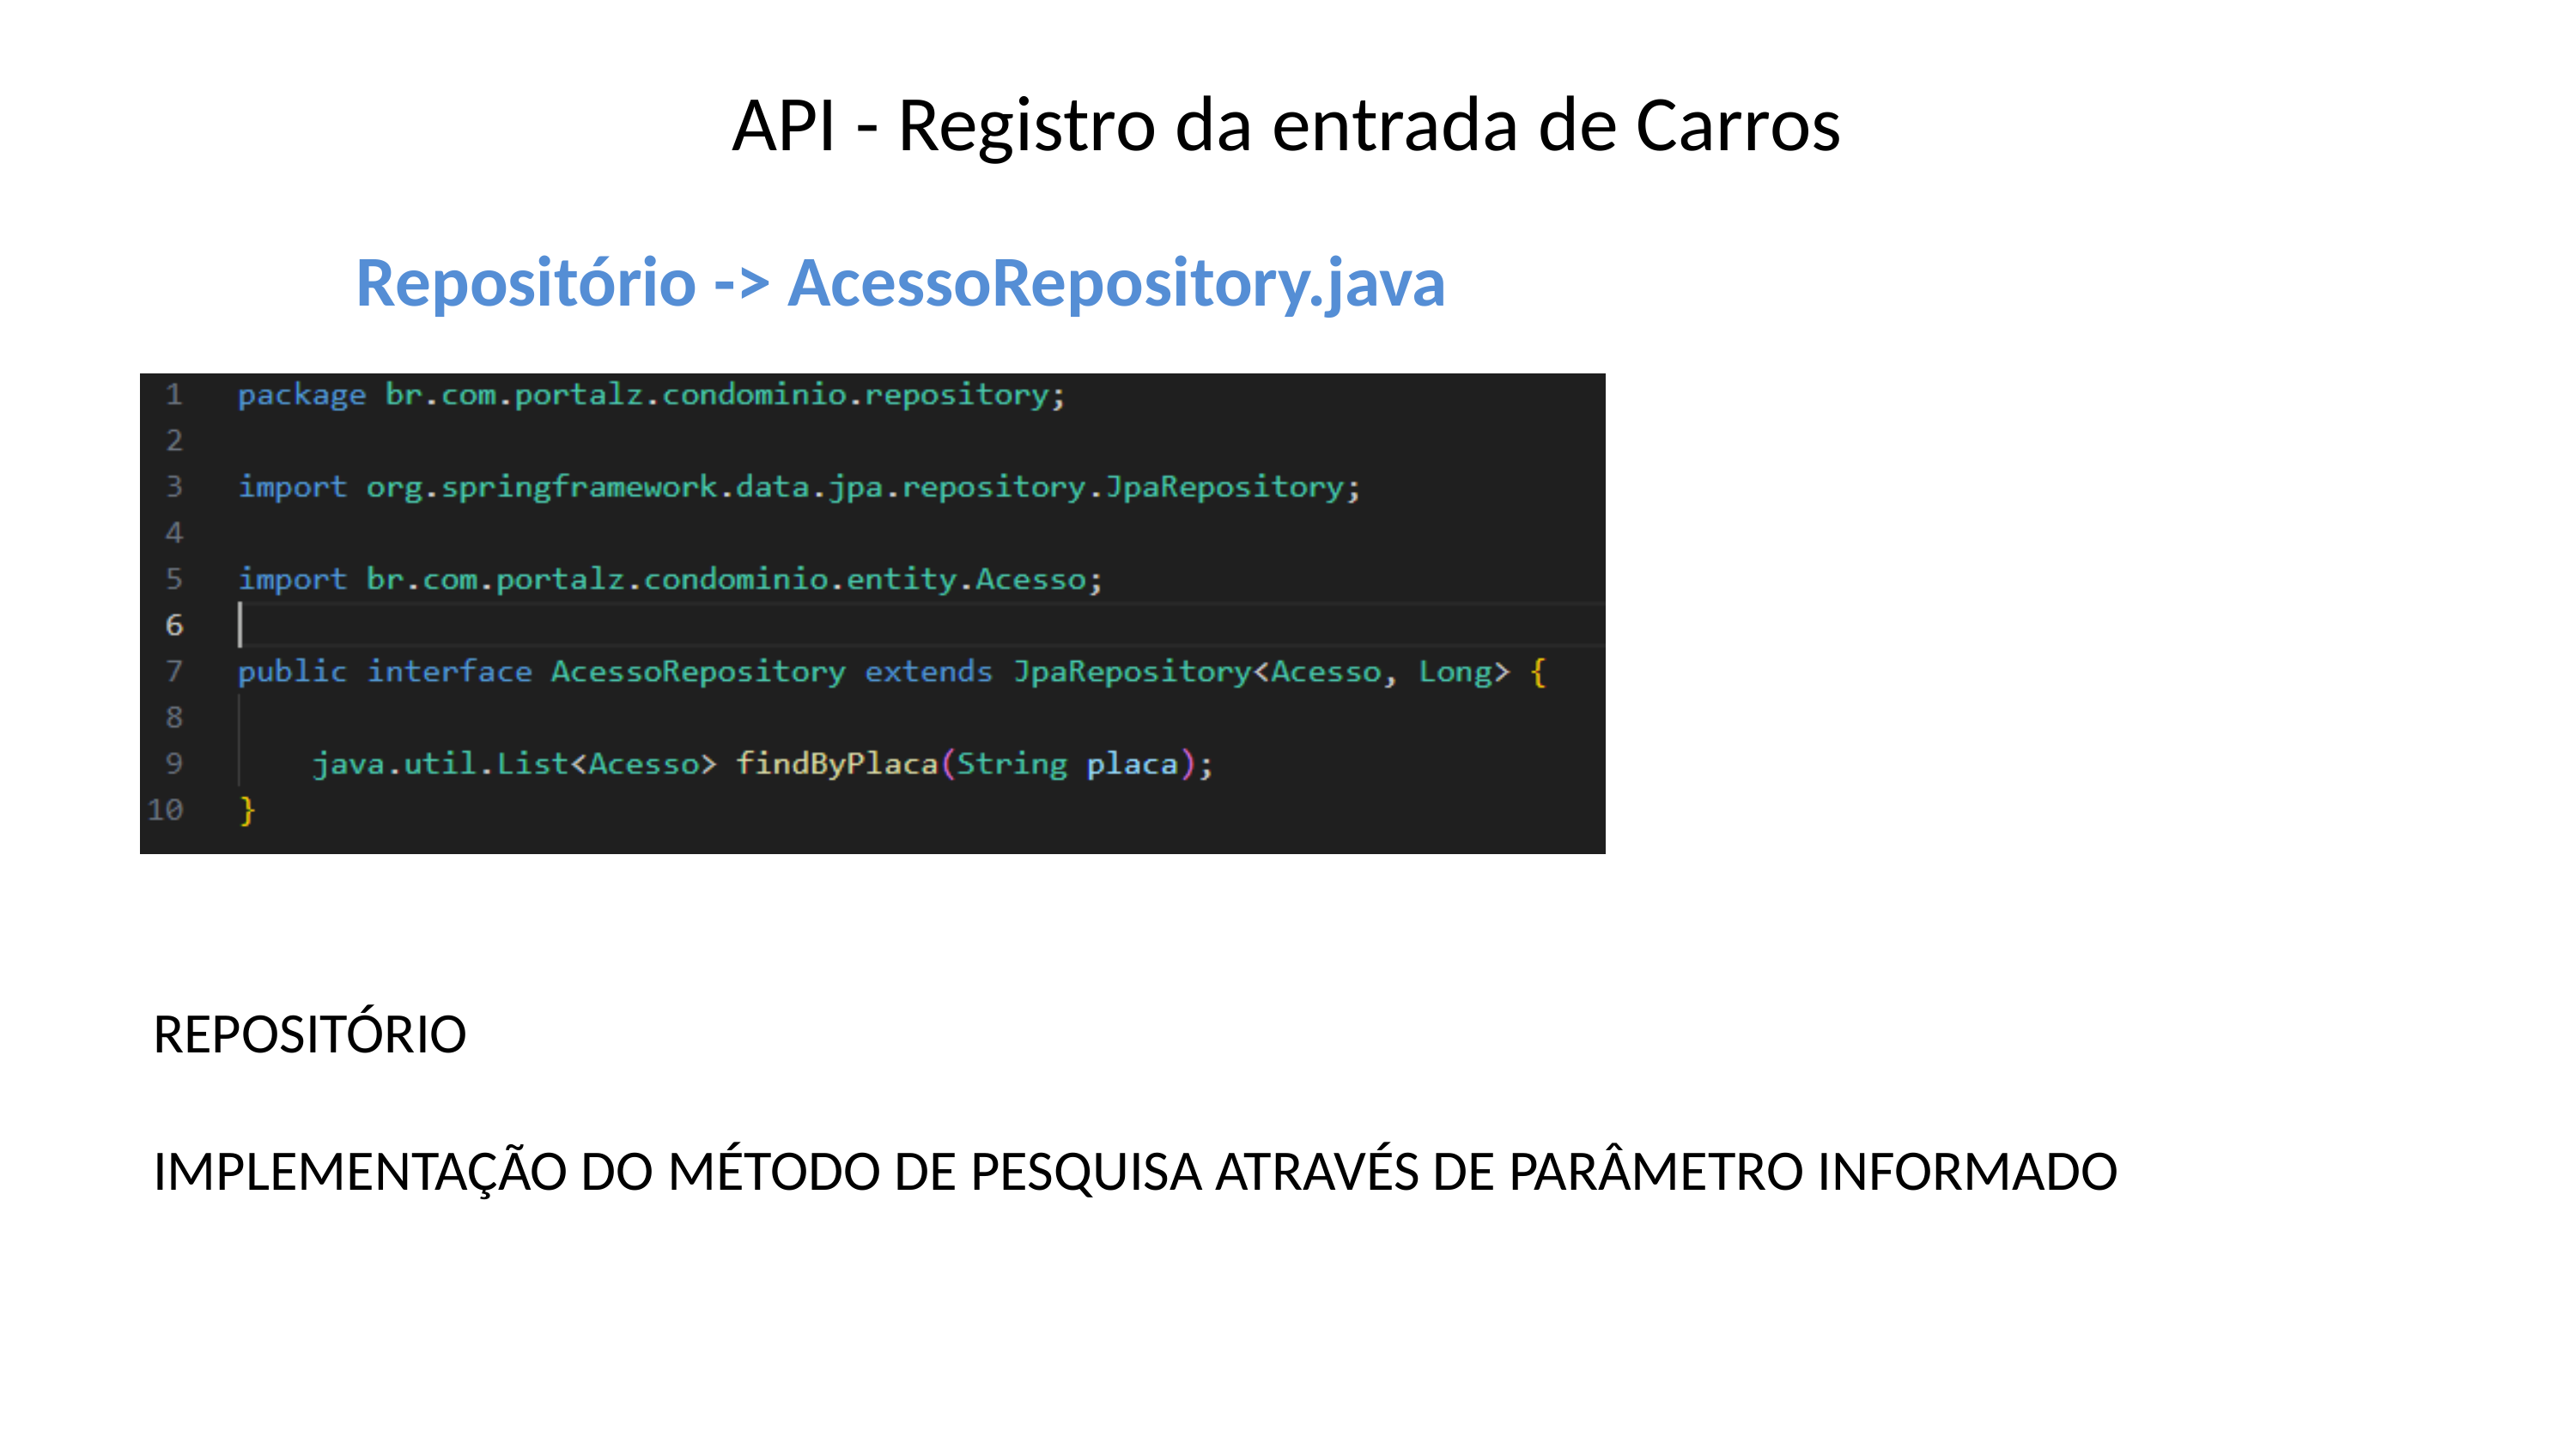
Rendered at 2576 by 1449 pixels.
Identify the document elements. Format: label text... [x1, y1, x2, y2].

title API - Registro da entrada de Carros [43, 39, 2533, 200]
text_box Repositório -> AcessoRepository.java [343, 227, 1506, 327]
text_box REPOSITÓRIO IMPLEMENTAÇÃO DO MÉTODO DE PESQUISA ATRAVÉS DE PARÂMETRO INFORMADO [140, 989, 2275, 1208]
picture [140, 373, 1607, 854]
